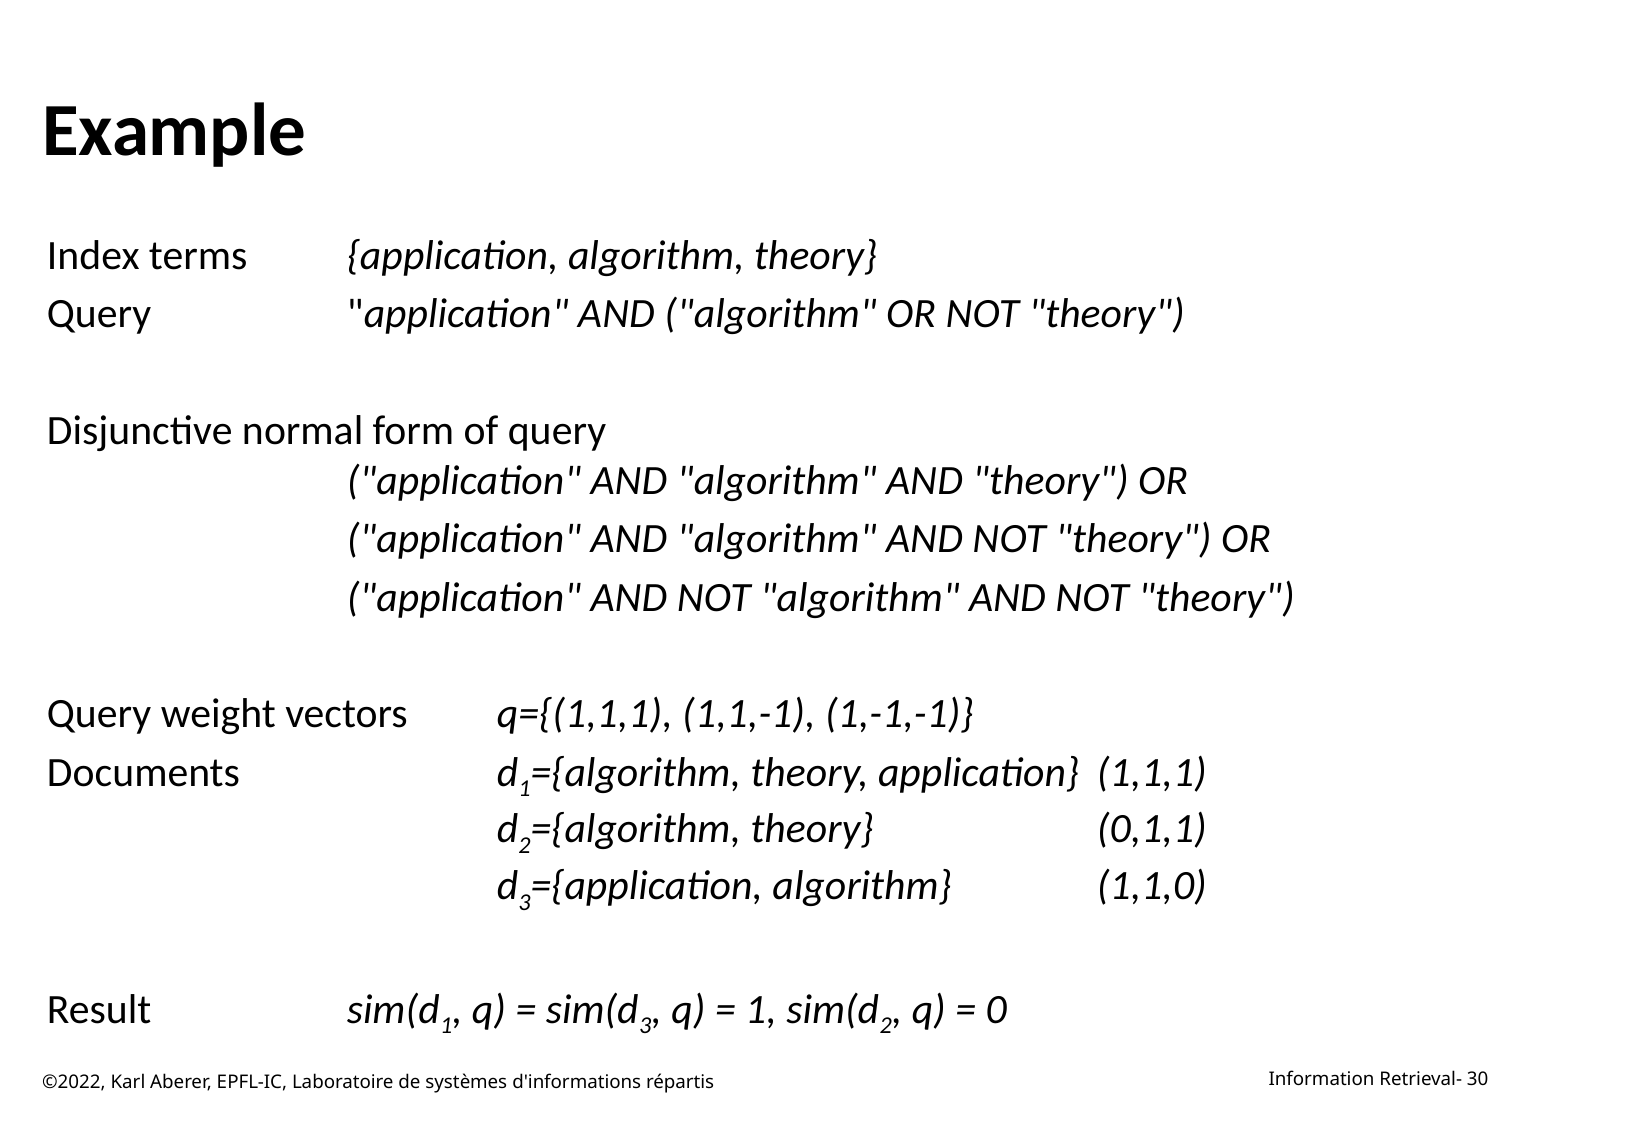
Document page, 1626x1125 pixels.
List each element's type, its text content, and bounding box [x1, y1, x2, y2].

title Example [27, 50, 1504, 200]
list Index terms {application, algorithm, theory} Query "application" AND ("algorithm" OR NOT "theory") Disjunctive normal form of query ("application" AND "algorithm" AND "theory") OR ("application" AND "algorithm" AND NOT "theory") OR ("application" AND NOT "algorithm" AND NOT "theory") Query weight vectors q={(1,1,1), (1,1,-1), (1,-1,-1)} Documents d1={algorithm, theory, application} (1,1,1) d2={algorithm, theory} (0,1,1) d3={application, algorithm} (1,1,0) Result sim(d1, q) = sim(d3, q) = 1, sim(d2, q) = 0 [31, 220, 1508, 1045]
footer ©2022, Karl Aberer, EPFL-IC, Laboratoire de systèmes d'informations répartis [26, 1062, 1071, 1101]
